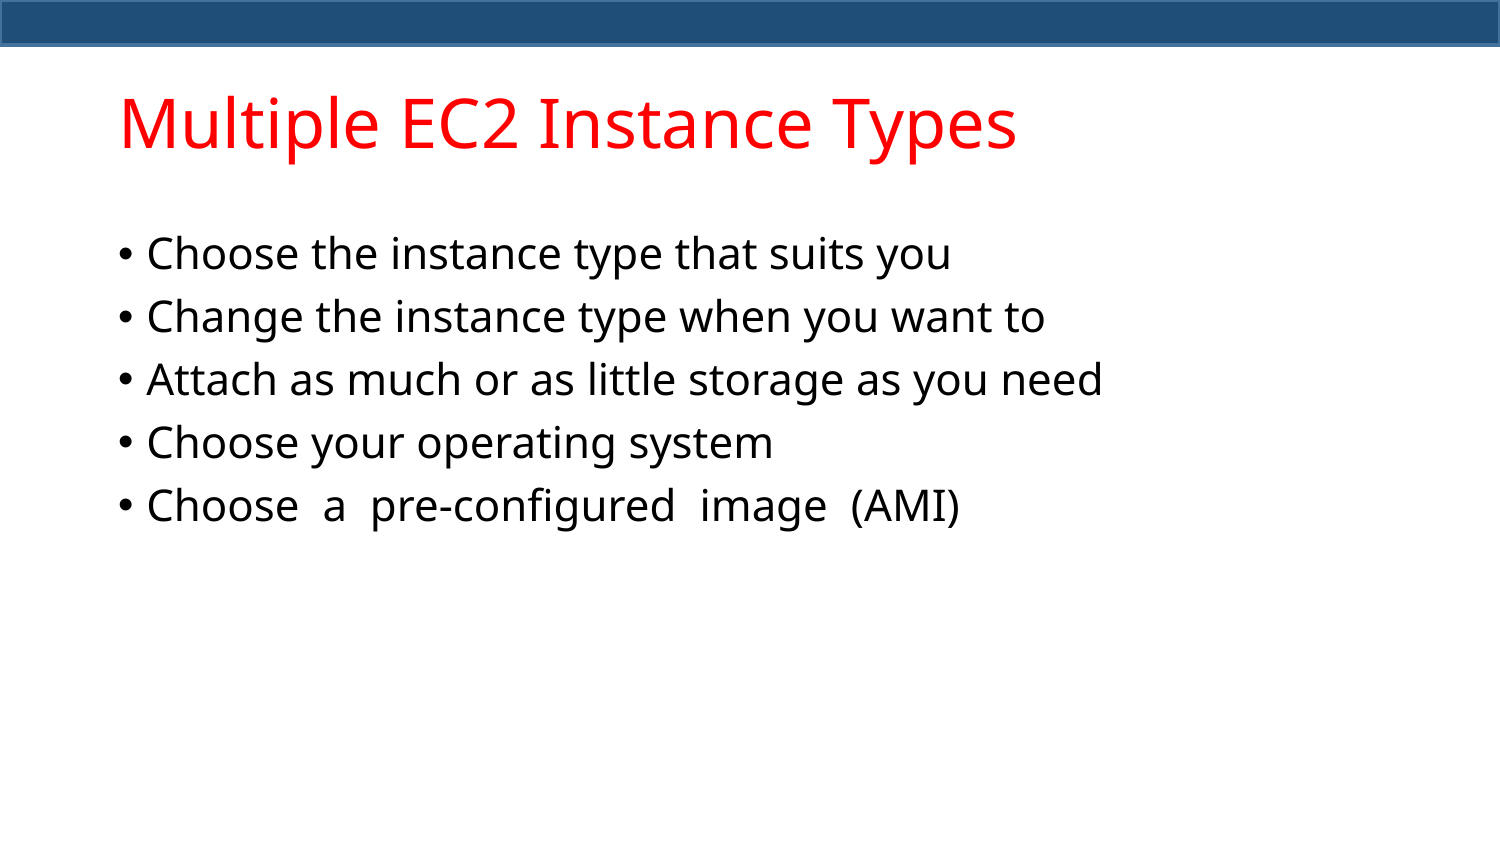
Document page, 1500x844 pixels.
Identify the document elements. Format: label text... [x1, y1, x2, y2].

title Multiple EC2 Instance Types [103, 44, 1397, 208]
list Choose the instance type that suits you Change the instance type when you want to Attach as much or as little storage as you need Choose your operating system Choose a pre-configured image (AMI) [103, 224, 1397, 760]
